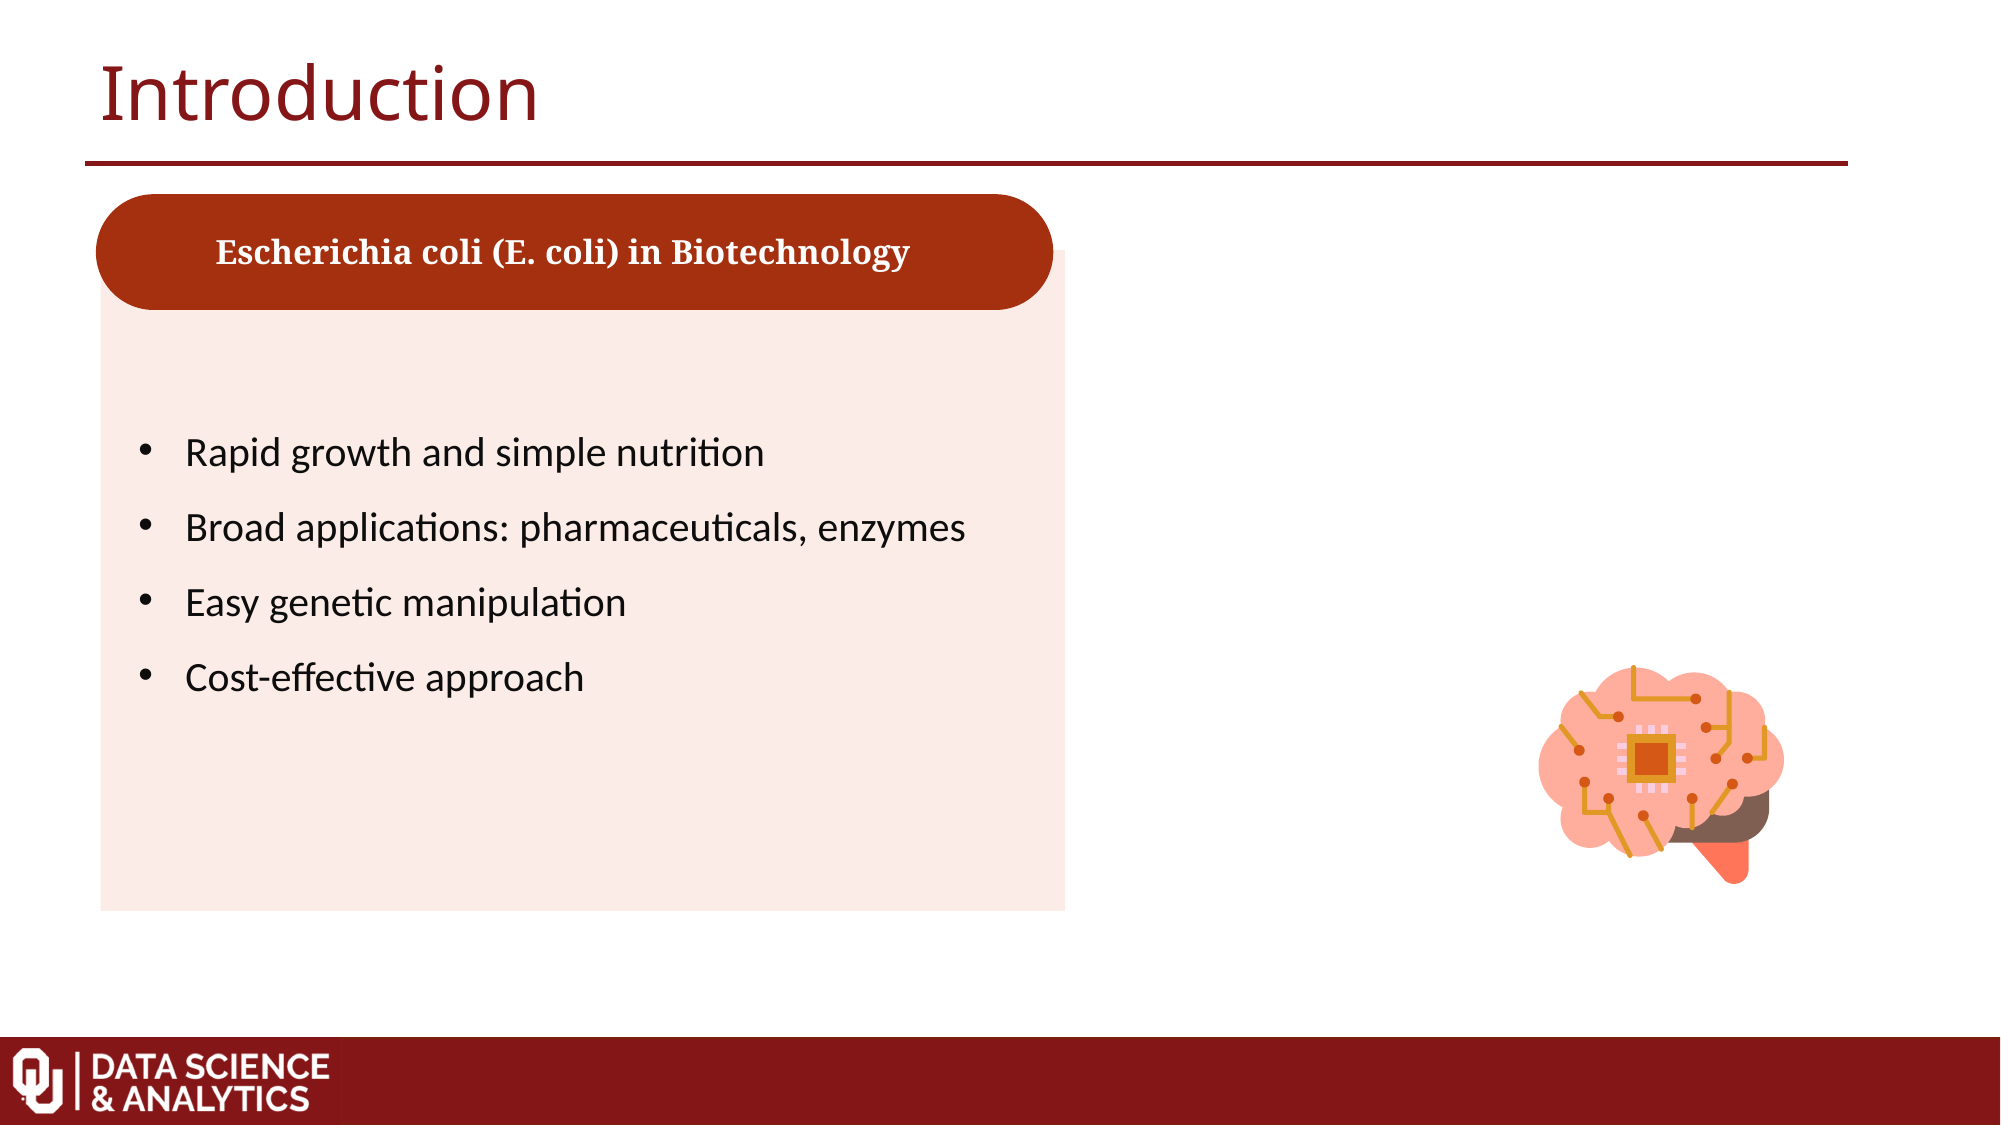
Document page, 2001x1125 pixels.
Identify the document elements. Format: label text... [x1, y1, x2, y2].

list Introduction [85, 43, 1842, 150]
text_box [95, 193, 1785, 912]
picture [0, 1037, 341, 1125]
